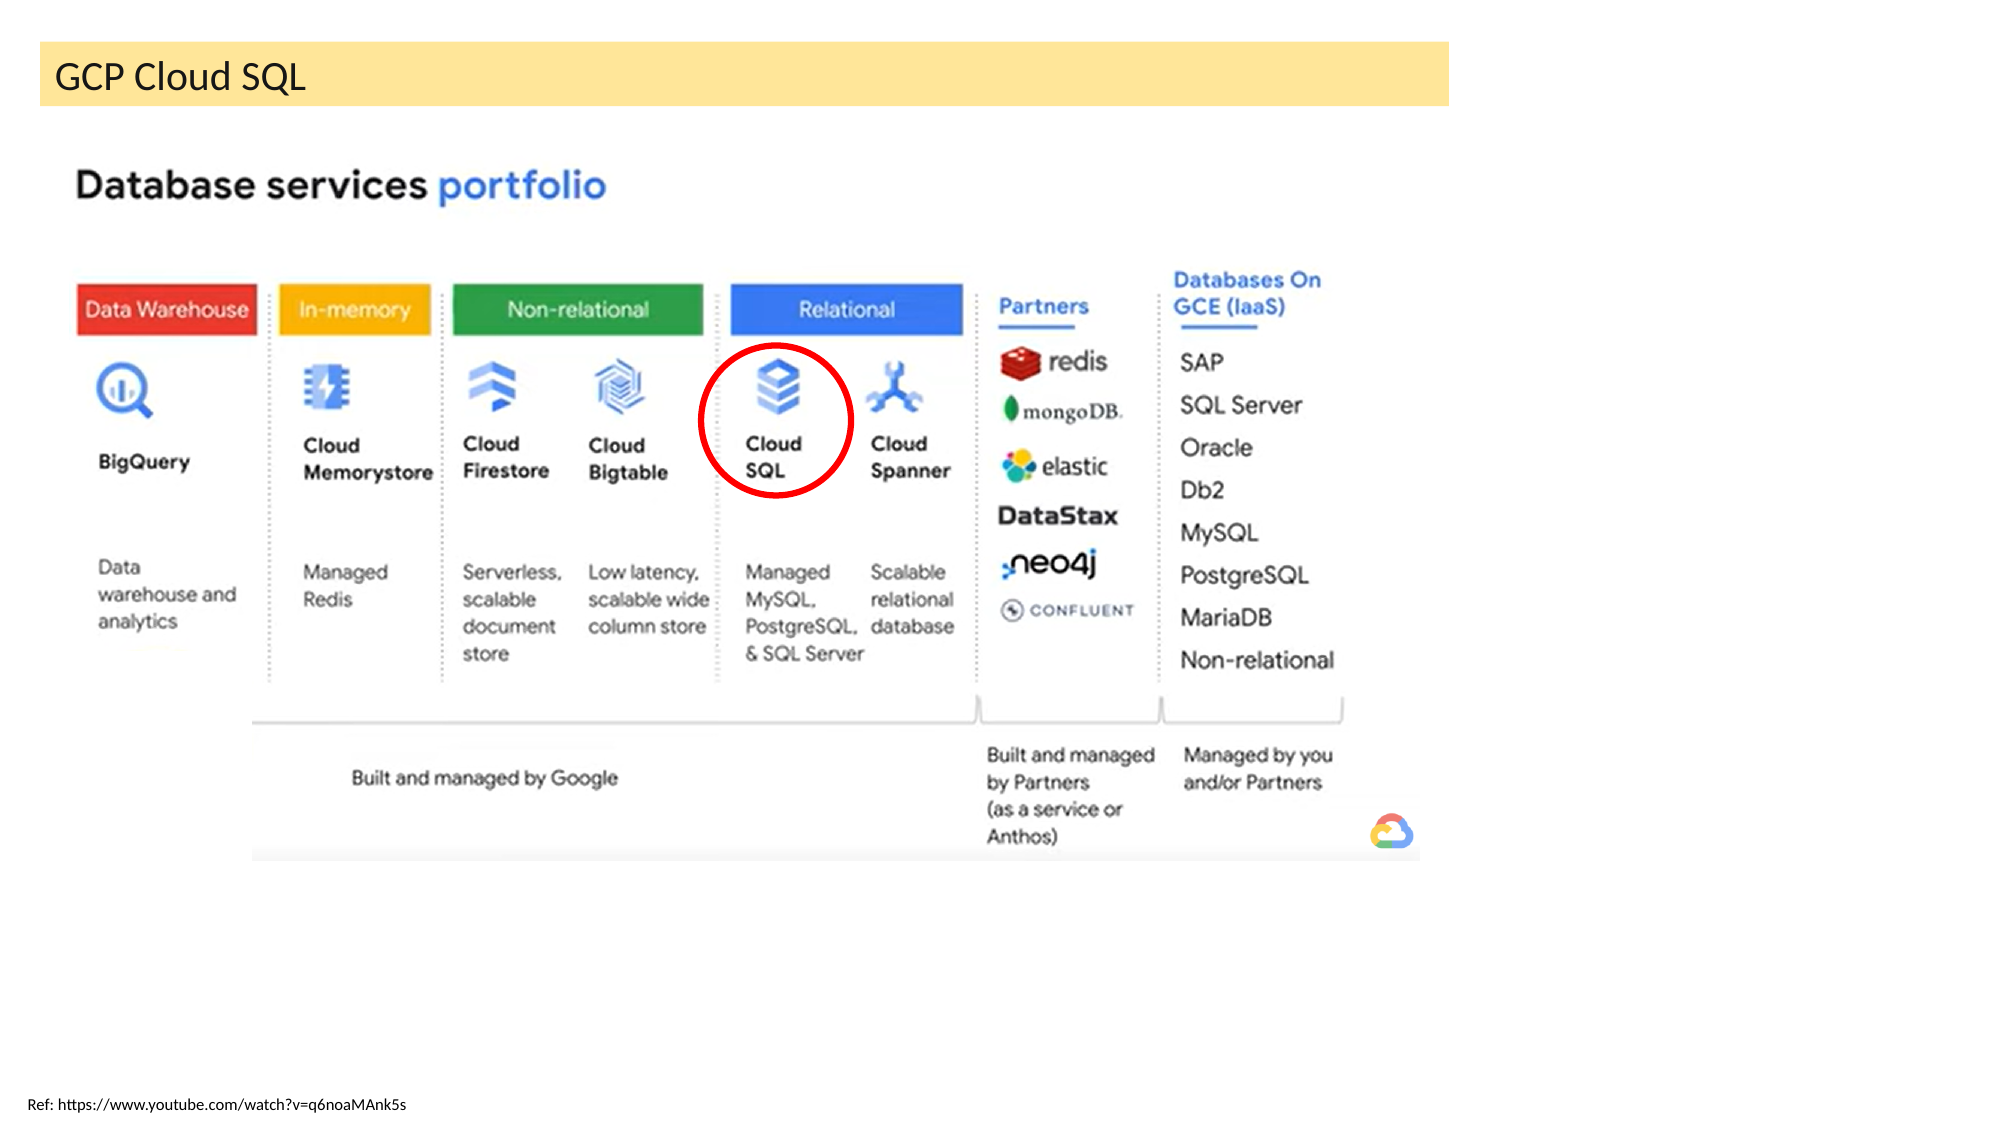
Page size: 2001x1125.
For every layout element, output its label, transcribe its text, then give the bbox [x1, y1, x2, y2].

text_box Ref: https://www.youtube.com/watch?v=q6noaMAnk5s [12, 1086, 1014, 1122]
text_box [69, 151, 1420, 861]
text_box GCP Cloud SQL [40, 41, 1449, 107]
